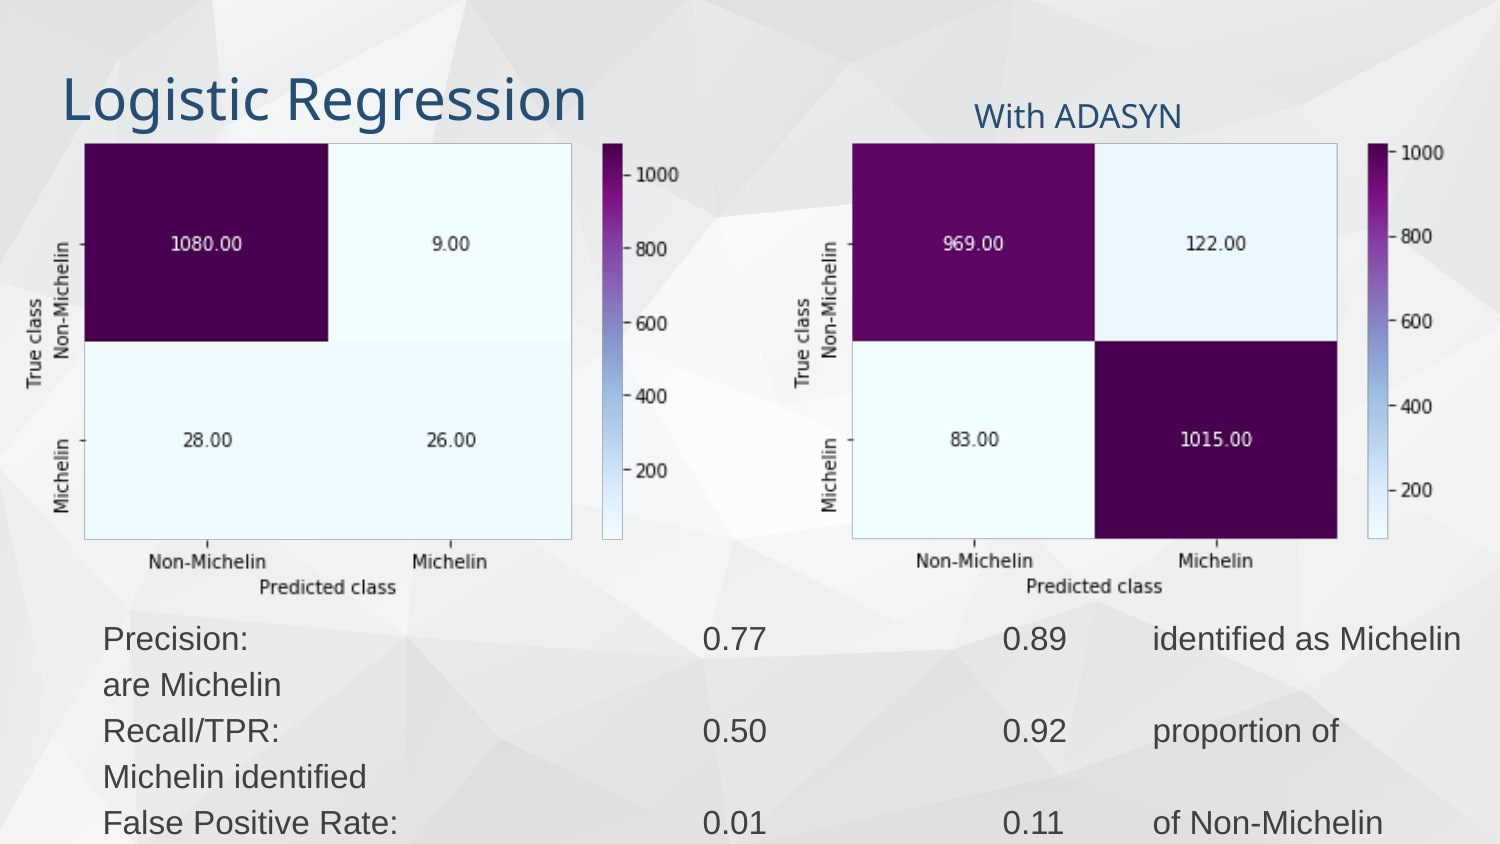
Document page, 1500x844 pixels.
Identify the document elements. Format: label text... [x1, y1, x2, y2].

text_box Precision: 0.77 0.89 identified as Michelin are Michelin Recall/TPR: 0.50 0.92 proportion of Michelin identified False Positive Rate: 0.01 0.11 of Non-Michelin identified as Michelin f-score: 0.63 0.63 tradeoff between precision and recall Accuracy: 0.97 0.91 how well the model has classified [87, 604, 1481, 844]
text_box With ADASYN [959, 88, 1199, 143]
picture [0, 0, 1500, 844]
text_box Logistic Regression [50, 56, 990, 138]
